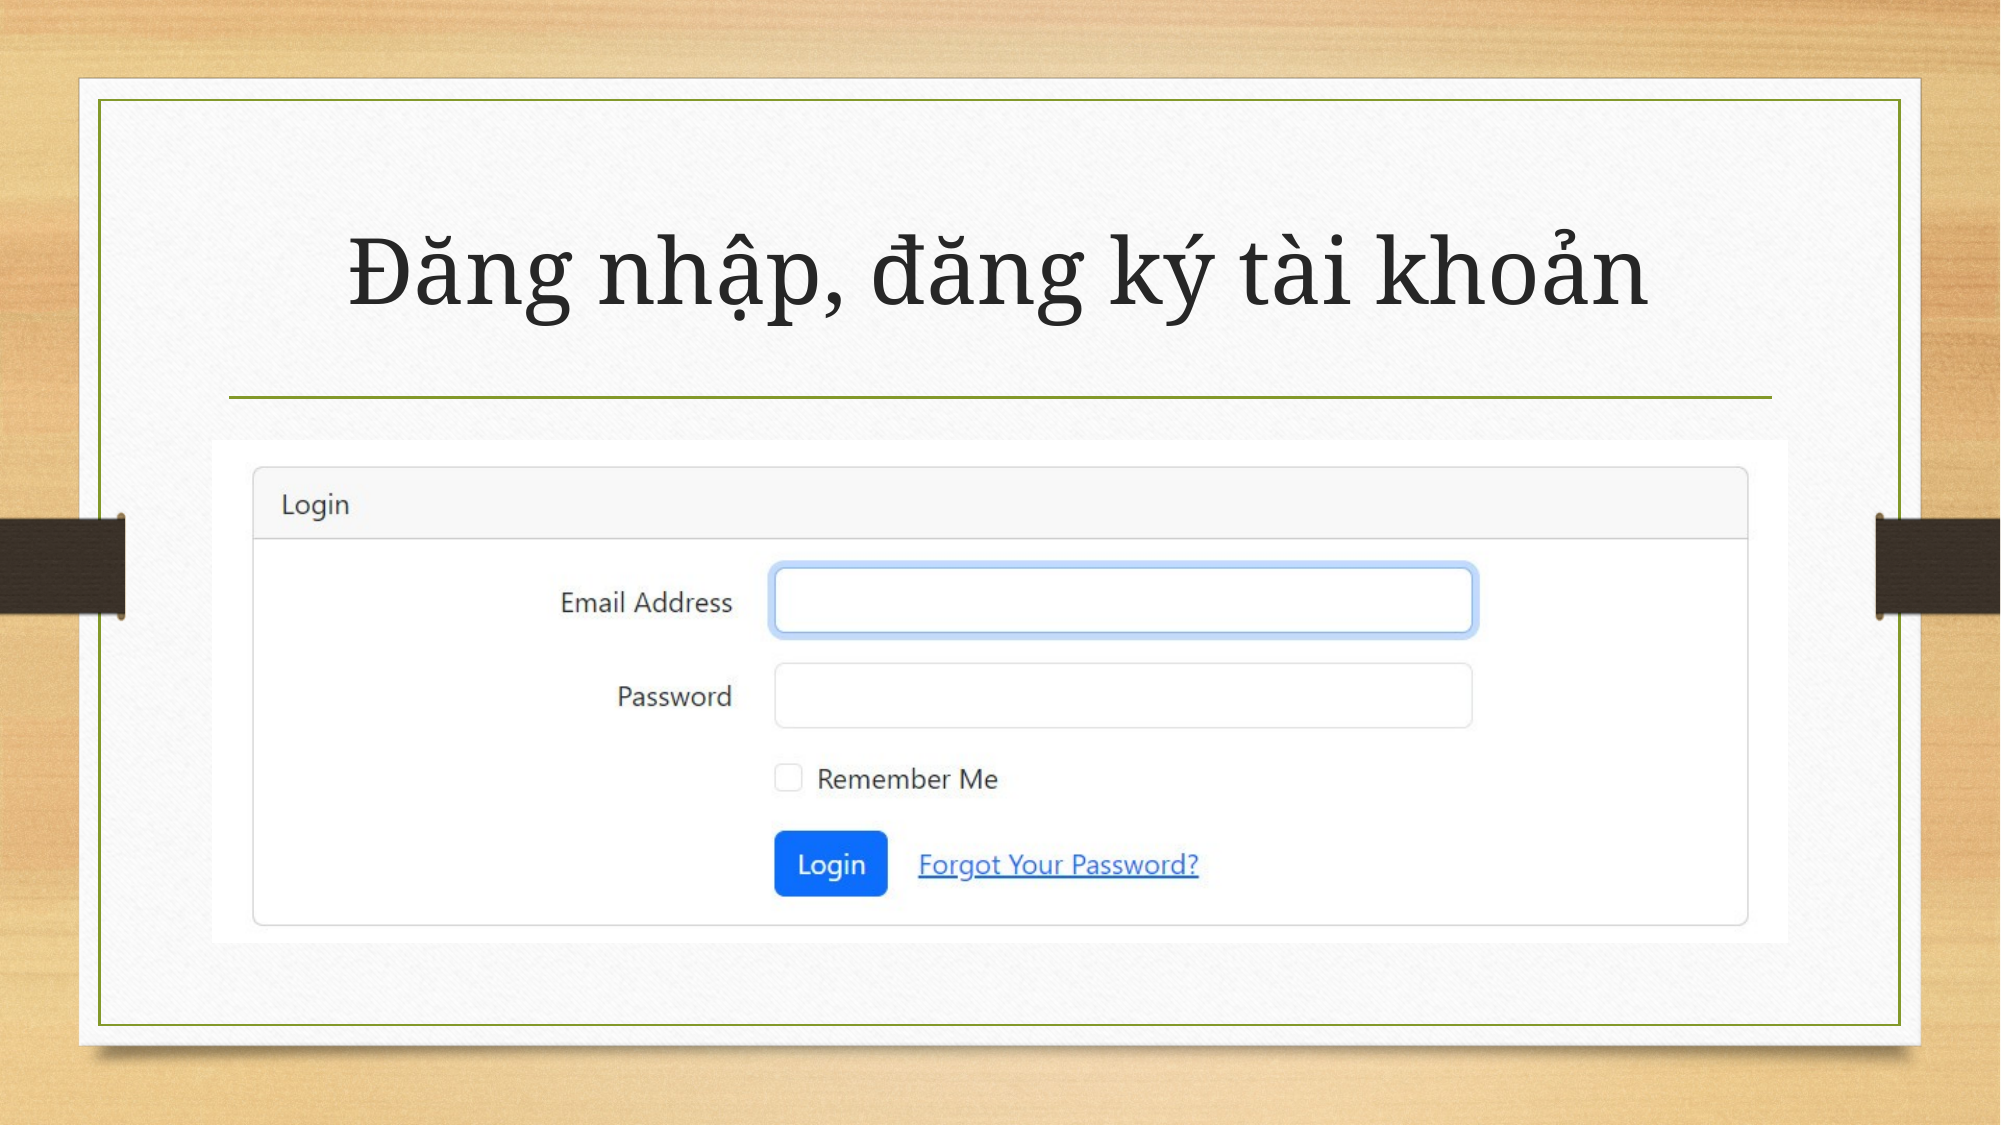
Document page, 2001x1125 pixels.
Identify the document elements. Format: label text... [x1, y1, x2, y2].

picture [0, 0, 2001, 1125]
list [212, 440, 1788, 943]
title Đăng nhập, đăng ký tài khoản [212, 161, 1788, 375]
